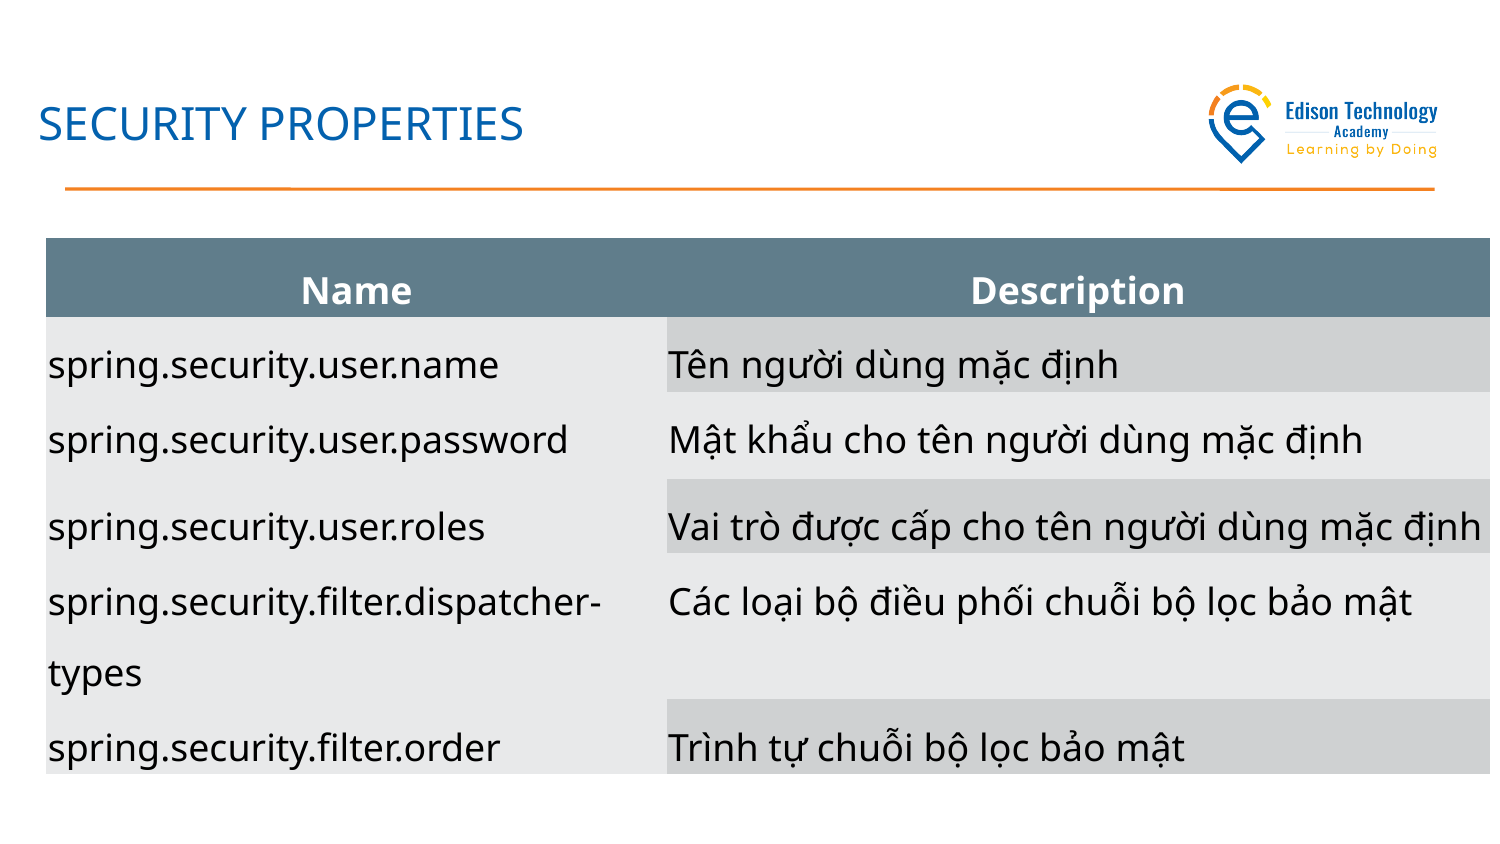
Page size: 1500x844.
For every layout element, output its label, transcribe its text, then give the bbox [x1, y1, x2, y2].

table_cell Vai trò được cấp cho tên người dùng mặc định [667, 479, 1490, 553]
table_cell spring.security.filter.dispatcher-types [46, 553, 667, 699]
table_cell Mật khẩu cho tên người dùng mặc định [667, 392, 1490, 479]
table_cell Tên người dùng mặc định [667, 317, 1490, 392]
table_cell spring.security.user.name [46, 317, 667, 392]
table_cell spring.security.filter.order [46, 699, 667, 774]
table_cell Các loại bộ điều phối chuỗi bộ lọc bảo mật [667, 553, 1490, 699]
table_cell spring.security.user.roles [46, 479, 667, 553]
table_cell spring.security.user.password [46, 392, 667, 479]
table_cell Trình tự chuỗi bộ lọc bảo mật [667, 699, 1490, 774]
title SECURITY PROPERTIES [23, 36, 1353, 165]
picture [1147, 83, 1500, 167]
table_header Description [667, 238, 1490, 317]
table_header Name [46, 238, 667, 317]
